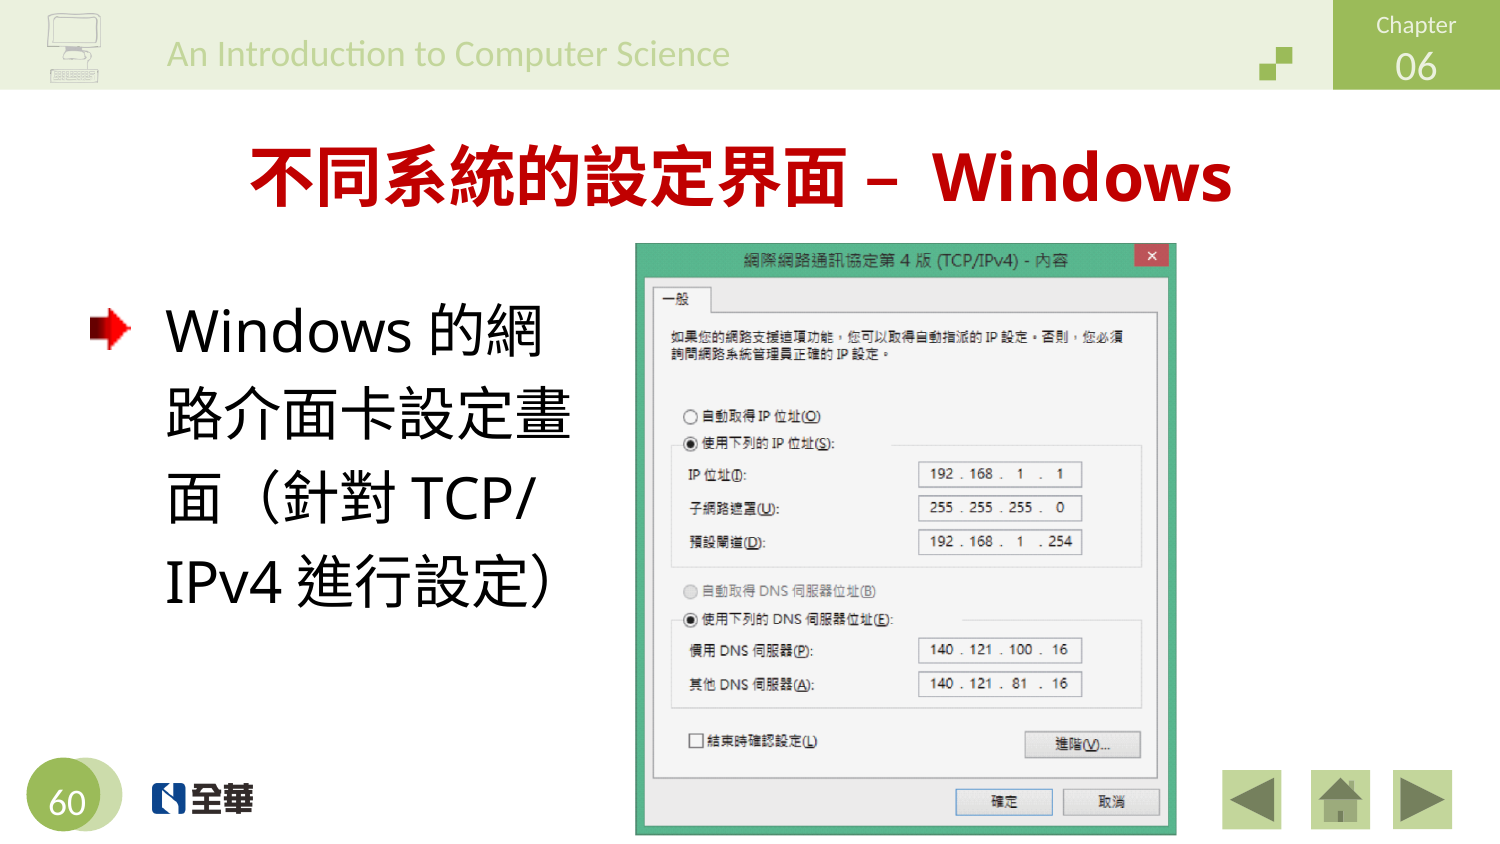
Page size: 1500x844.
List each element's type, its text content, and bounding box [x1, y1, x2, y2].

picture [47, 13, 101, 83]
title 不同系統的設定界面 – Windows [75, 104, 1425, 245]
picture [90, 308, 131, 350]
picture [152, 783, 253, 814]
list Windows的網路介面卡設定畫面（針對TCP/IPv4進行設定） [75, 272, 618, 754]
picture [631, 237, 1179, 840]
